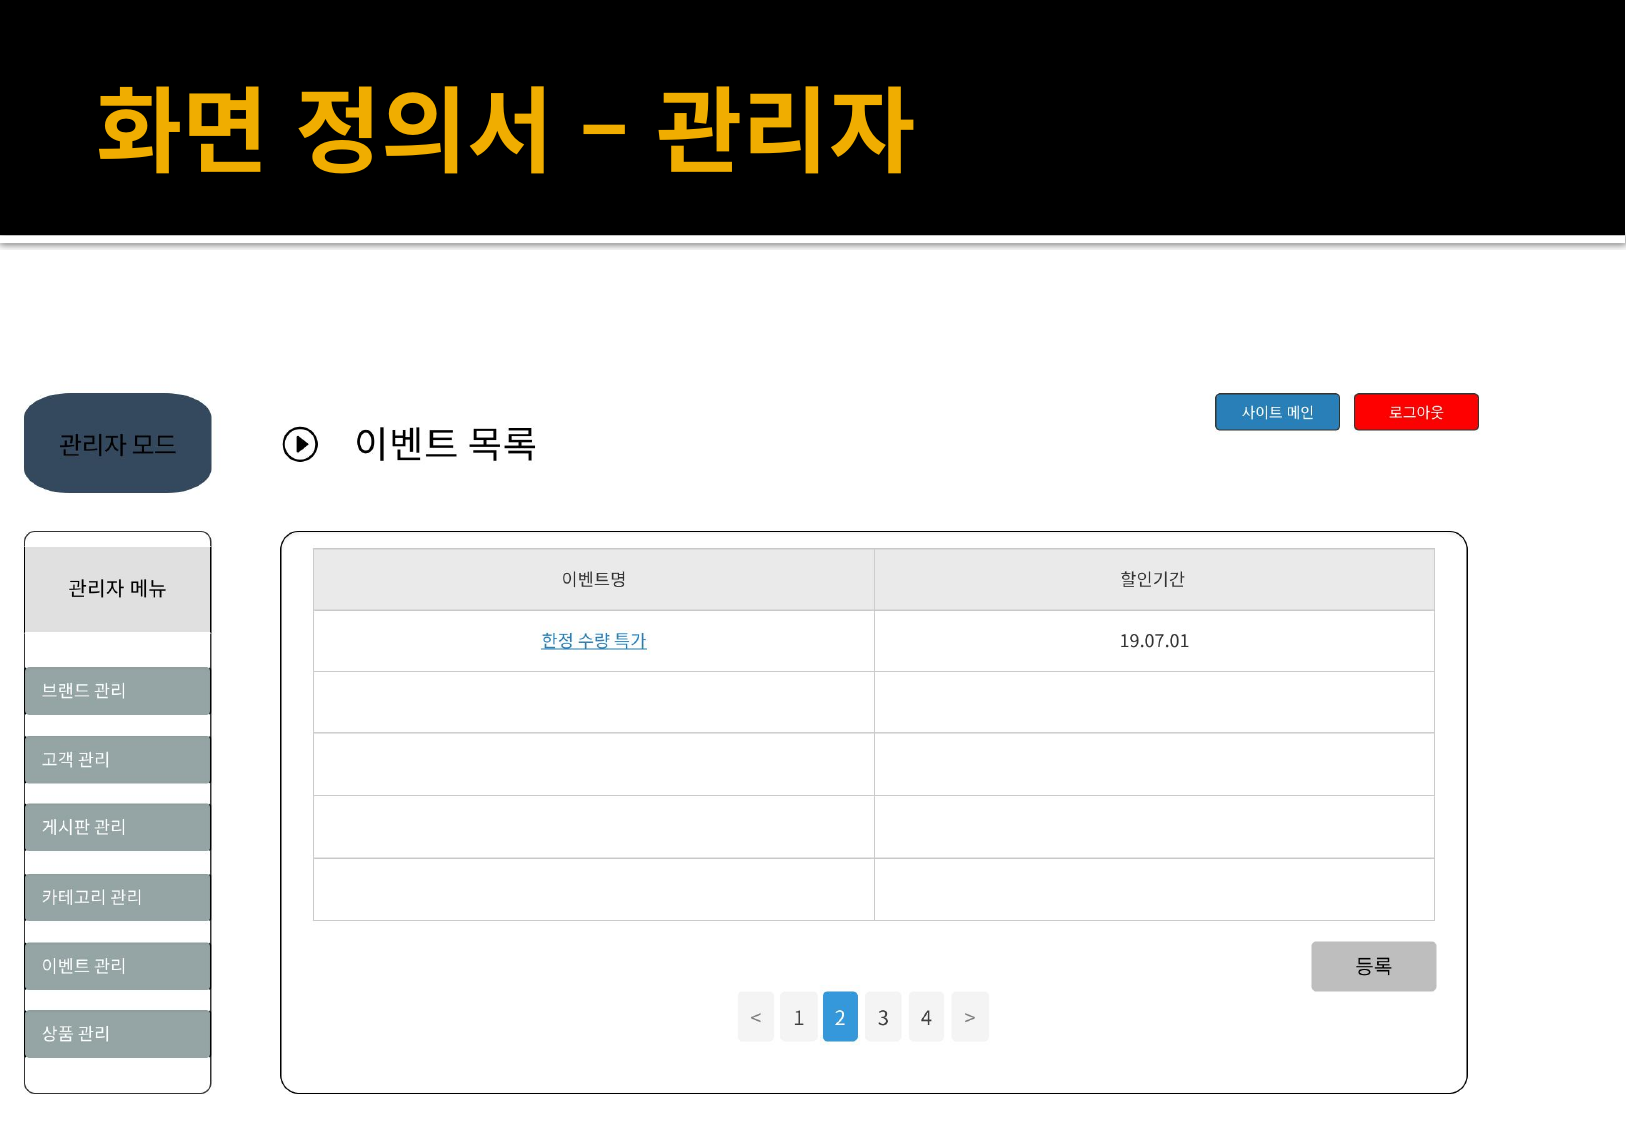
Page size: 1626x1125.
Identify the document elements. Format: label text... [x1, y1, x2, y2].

picture [0, 374, 1500, 1125]
title 화면 정의서 – 관리자 [81, 24, 1544, 231]
